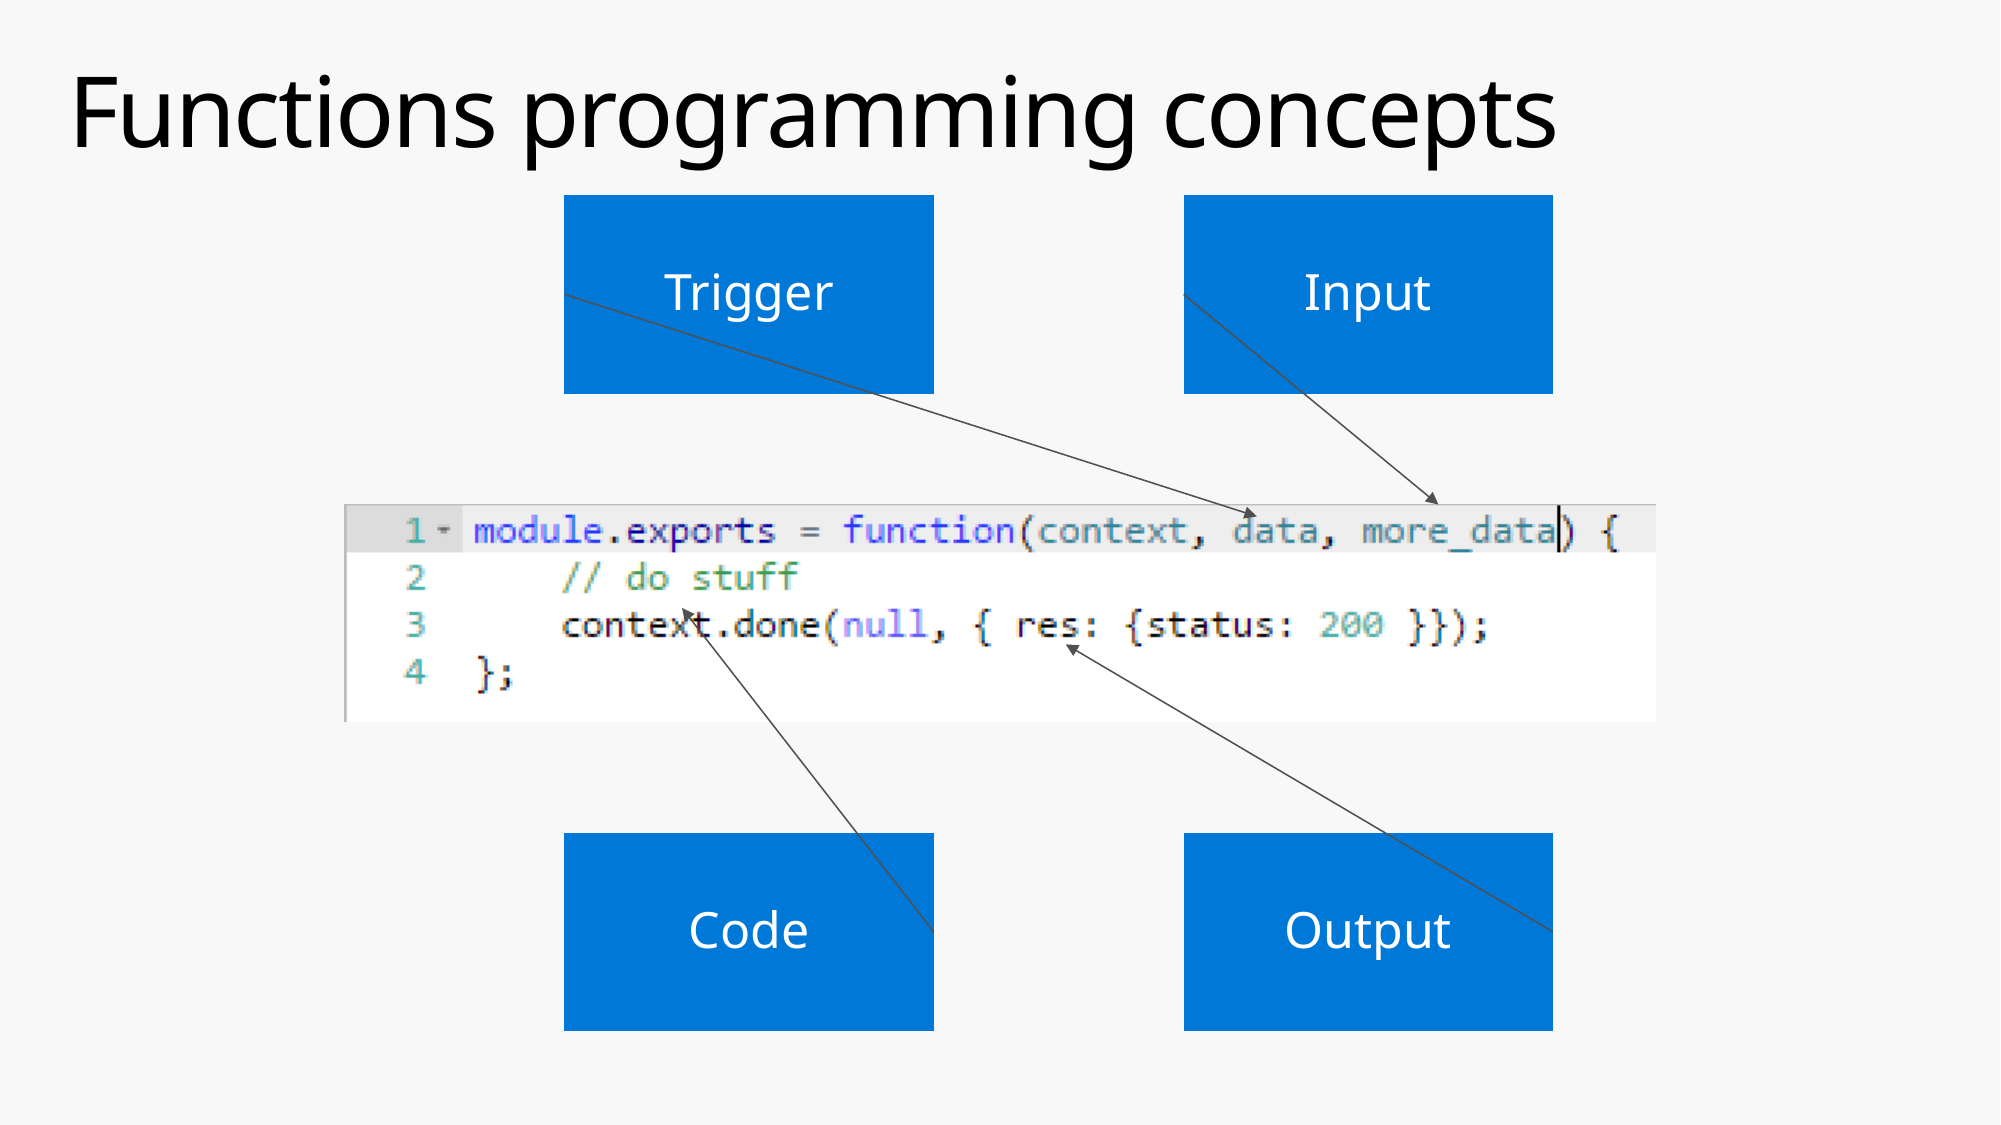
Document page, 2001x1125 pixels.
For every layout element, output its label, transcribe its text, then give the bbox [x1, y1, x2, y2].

title Functions programming concepts [44, 47, 1957, 196]
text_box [344, 194, 1656, 1032]
